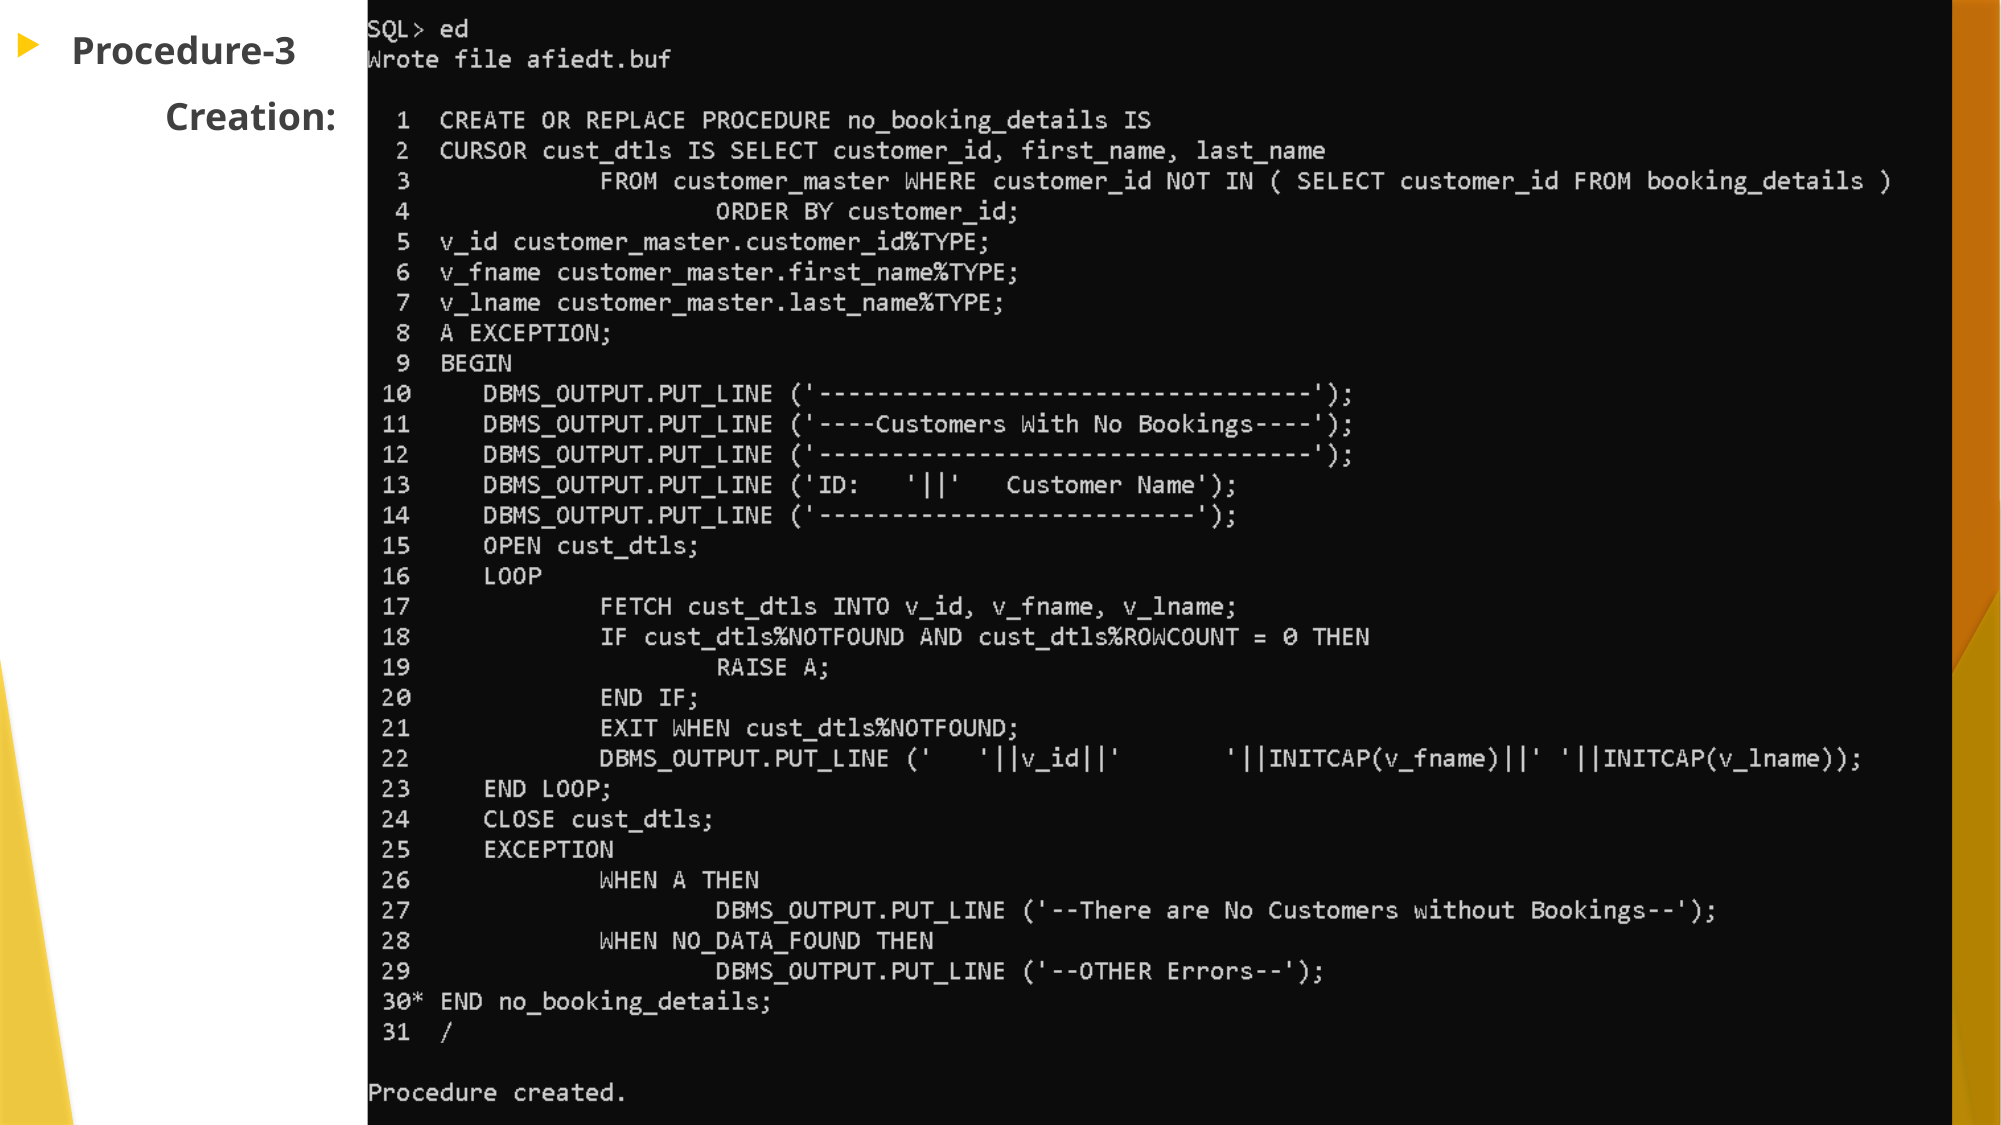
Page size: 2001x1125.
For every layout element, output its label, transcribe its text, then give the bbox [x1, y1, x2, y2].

list Procedure-3 Creation: [0, 19, 362, 657]
picture [367, 0, 1953, 1125]
